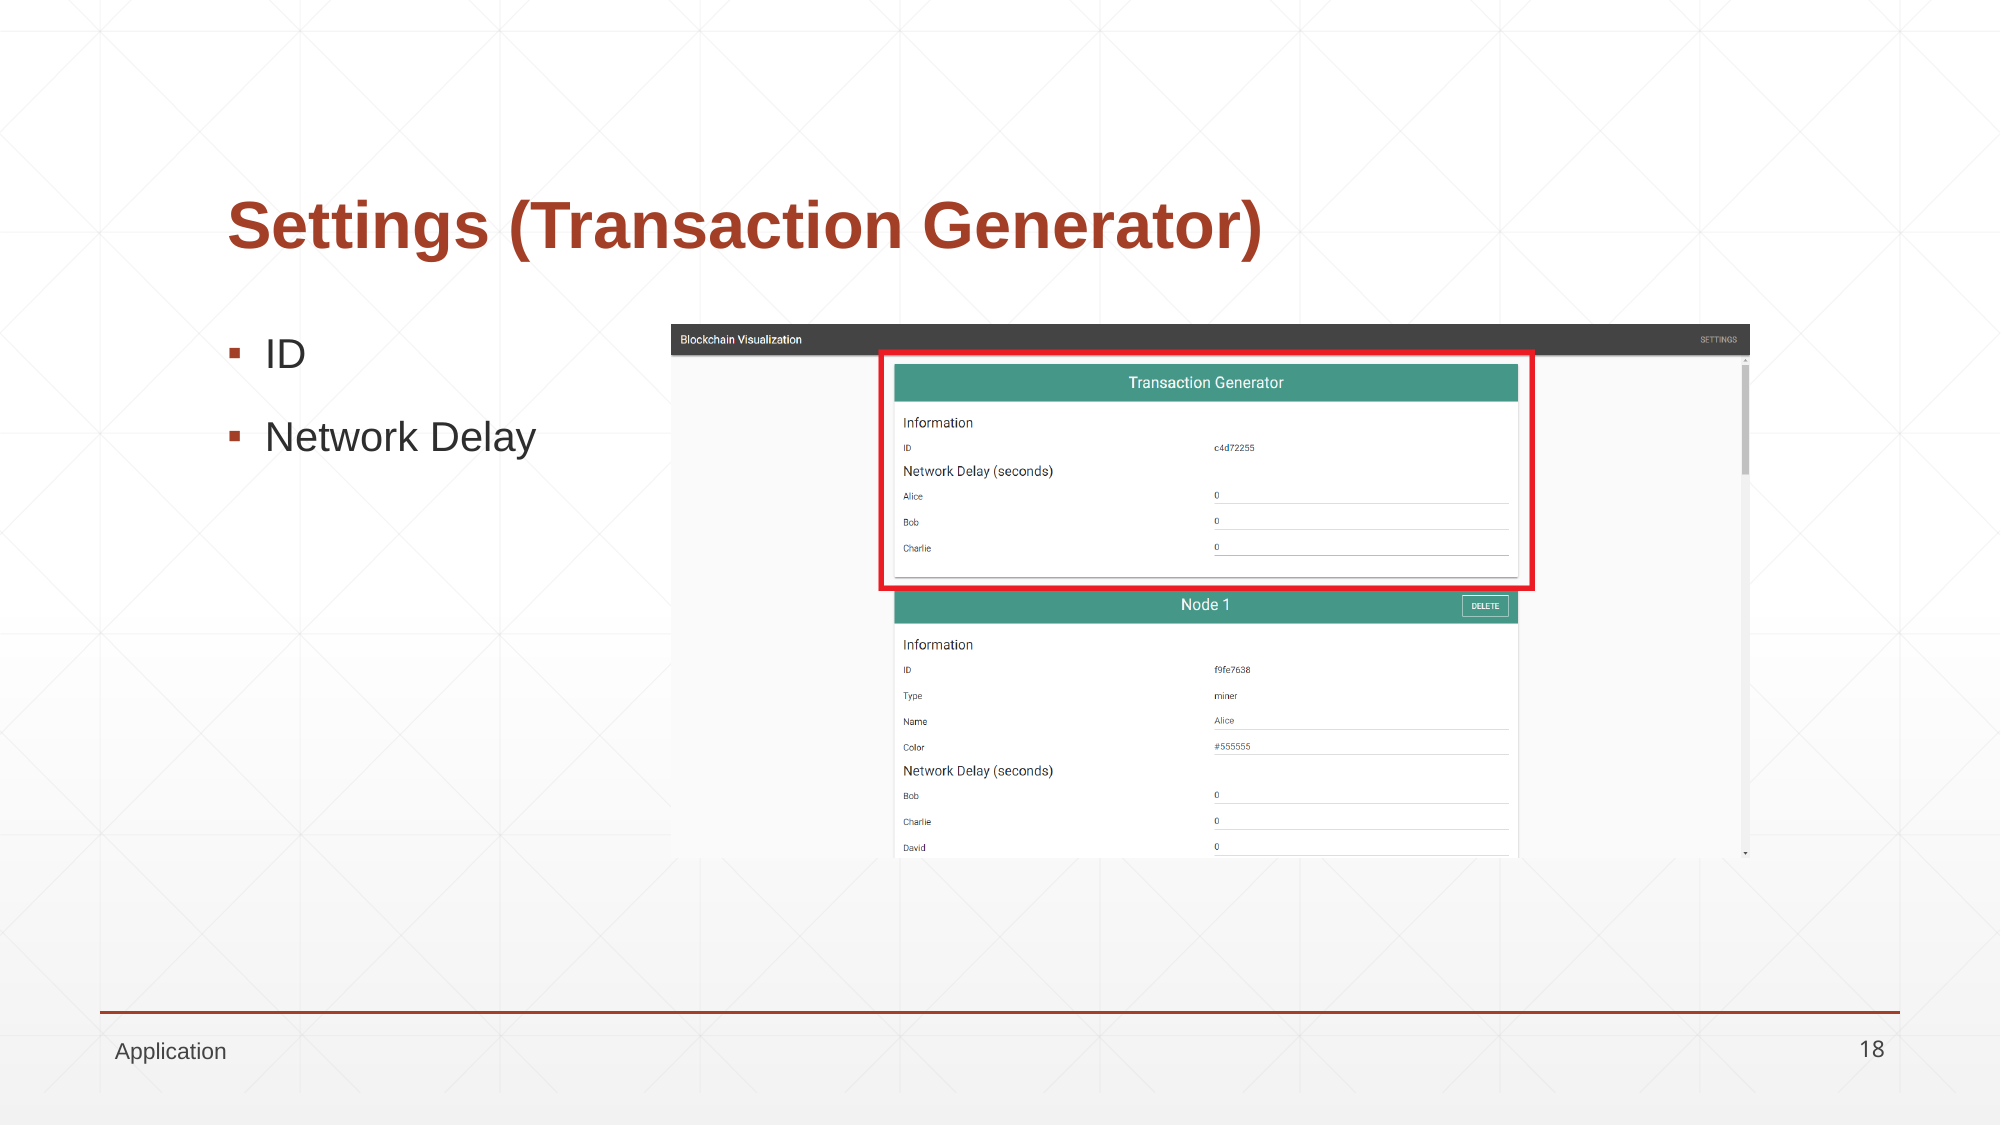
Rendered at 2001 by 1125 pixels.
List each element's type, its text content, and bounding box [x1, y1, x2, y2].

list ID Network Delay [212, 324, 1788, 950]
title Settings (Transaction Generator) [212, 82, 1788, 271]
slide_number 18 [1749, 1031, 1901, 1069]
picture [671, 324, 1750, 858]
footer Application [99, 1031, 1106, 1069]
